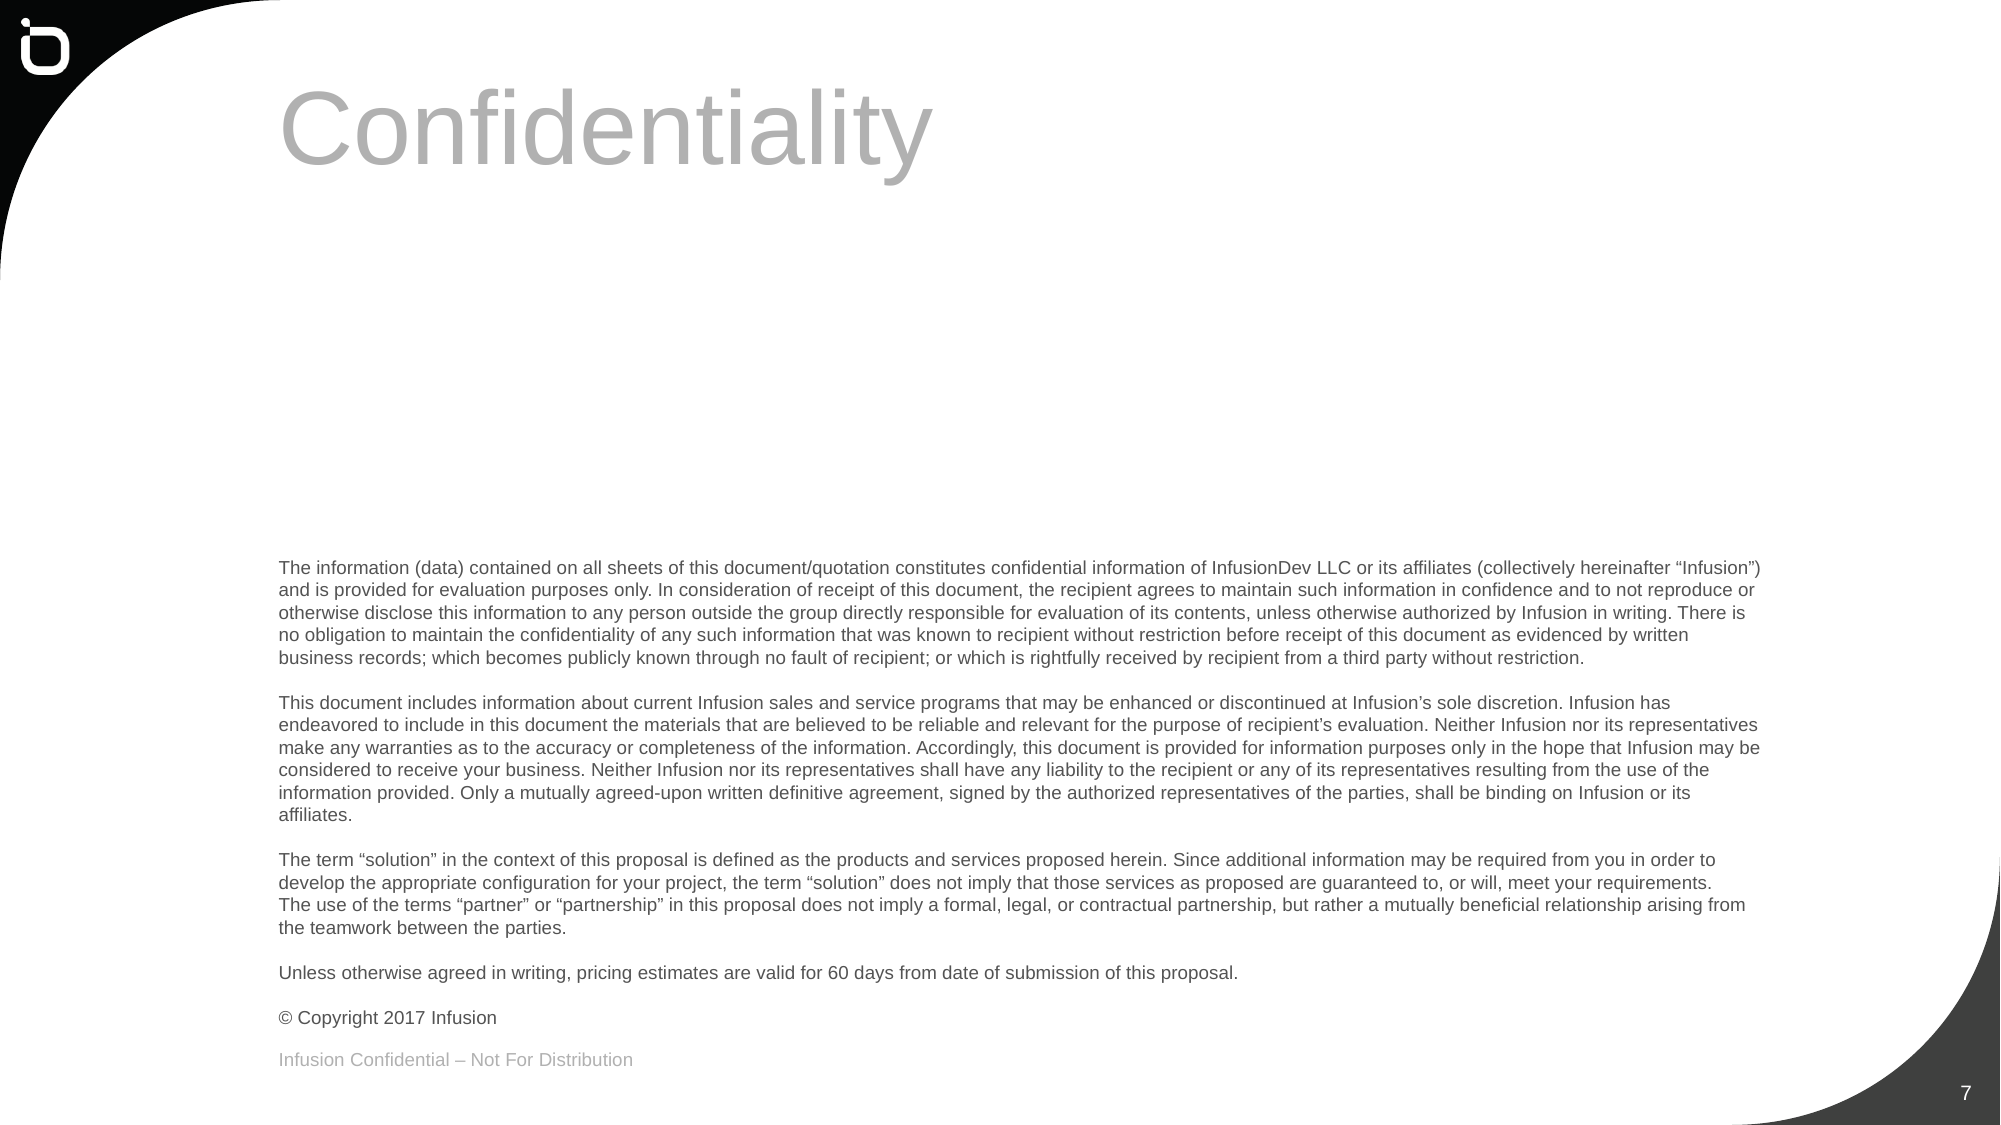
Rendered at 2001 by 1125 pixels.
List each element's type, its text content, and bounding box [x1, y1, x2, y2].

picture [21, 17, 74, 75]
slide_number 7 [1866, 1074, 1972, 1105]
list The information (data) contained on all sheets of this document/quotation constitutes confidential information of InfusionDev LLC or its affiliates (collectively hereinafter “Infusion”) and is provided for evaluation purposes only. In consideration of receipt of this document, the recipient agrees to maintain such information in confidence and to not reproduce or otherwise disclose this information to any person outside the group directly responsible for evaluation of its contents, unless otherwise authorized by Infusion in writing. There is no obligation to maintain the confidentiality of any such information that was known to recipient without restriction before receipt of this document as evidenced by written business records; which becomes publicly known through no fault of recipient; or which is rightfully received by recipient from a third party without restriction. This document includes information about current Infusion sales and service programs that may be enhanced or discontinued at Infusion’s sole discretion. Infusion has endeavored to include in this document the materials that are believed to be reliable and relevant for the purpose of recipient’s evaluation. Neither Infusion nor its representatives make any warranties as to the accuracy or completeness of the information. Accordingly, this document is provided for information purposes only in the hope that Infusion may be considered to receive your business. Neither Infusion nor its representatives shall have any liability to the recipient or any of its representatives resulting from the use of the information provided. Only a mutually agreed-upon written definitive agreement, signed by the authorized representatives of the parties, shall be binding on Infusion or its affiliates. The term “solution” in the context of this proposal is defined as the products and services proposed herein. Since additional information may be required from you in order to develop the appropriate configuration for your project, the term “solution” does not imply that those services as proposed are guaranteed to, or will, meet your requirements. The use of the terms “partner” or “partnership” in this proposal does not imply a formal, legal, or contractual partnership, but rather a mutually beneficial relationship arising from the teamwork between the parties. Unless otherwise agreed in writing, pricing estimates are valid for 60 days from date of submission of this proposal. © Copyright 2017 Infusion [278, 299, 1765, 1029]
title Confidentiality [278, 75, 1717, 223]
text_box Infusion Confidential – Not For Distribution [278, 1048, 1717, 1080]
